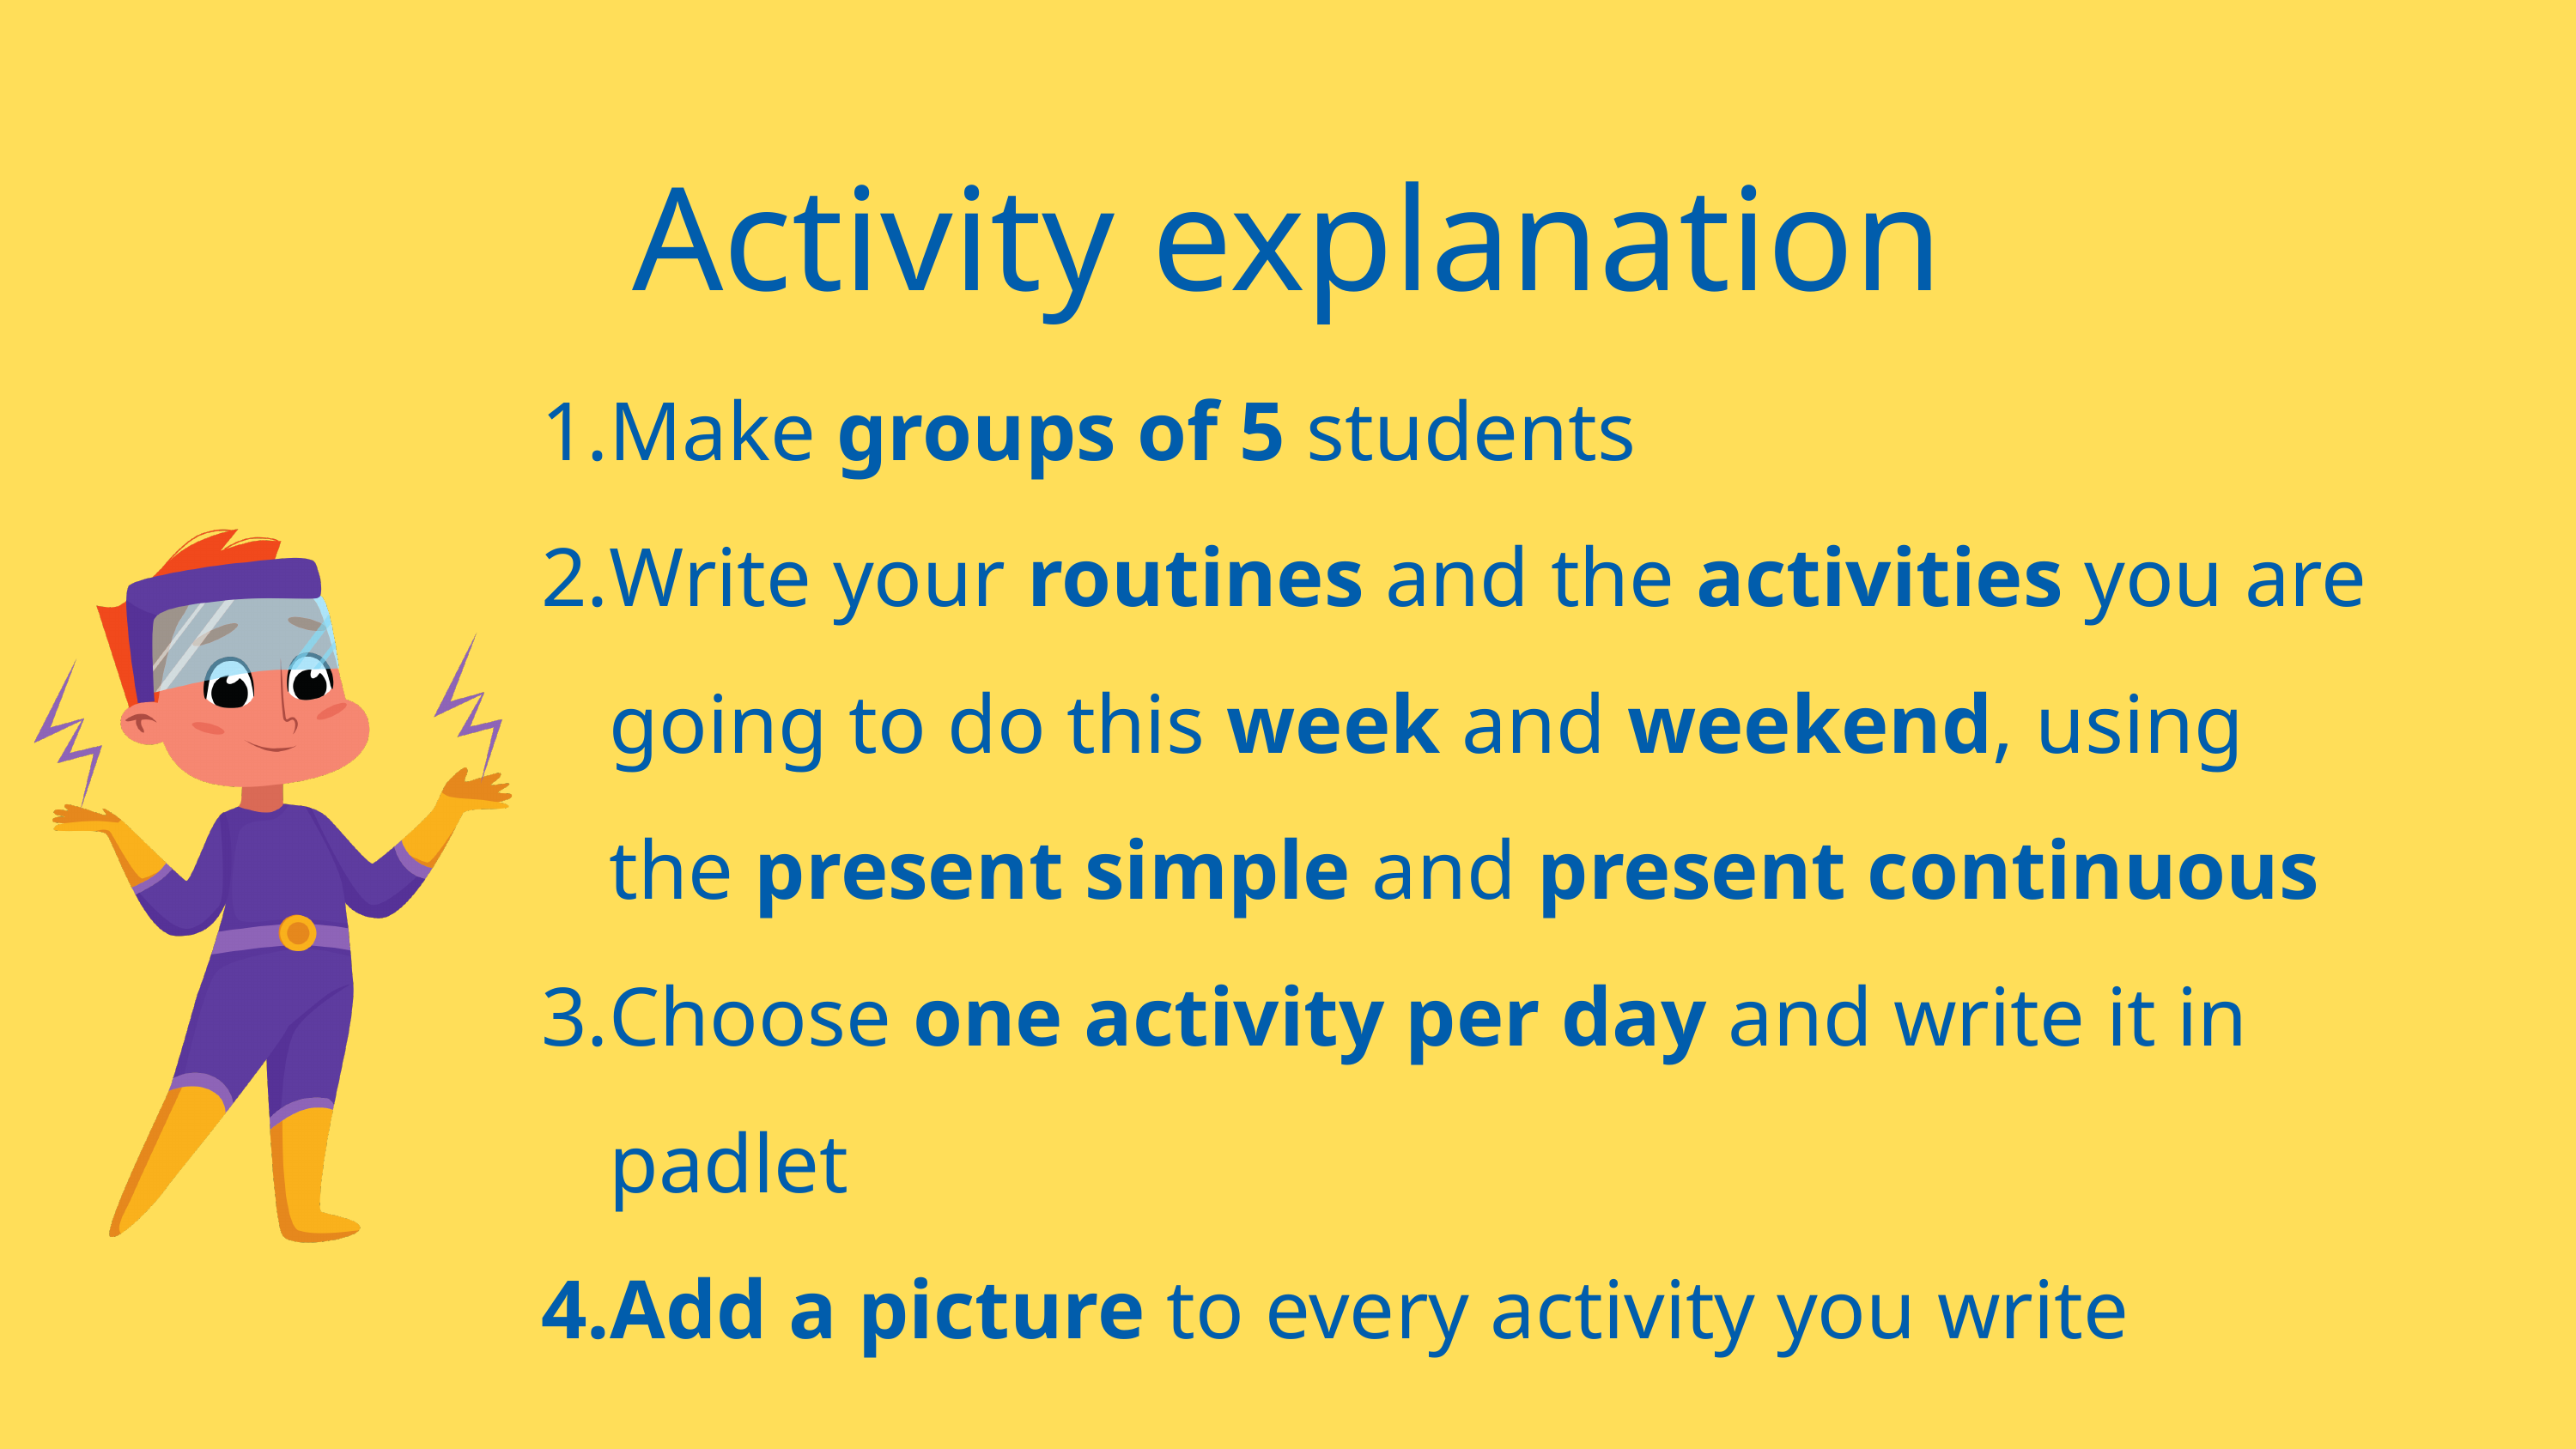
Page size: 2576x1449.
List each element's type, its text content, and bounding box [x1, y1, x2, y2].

text_box [33, 526, 472, 1249]
text_box Make groups of 5 students Write your routines and the activities you are going to do this week and weekend, using the present simple and present continuous Choose one activity per day and write it in padlet Add a picture to every activity you write [472, 330, 2378, 1355]
text_box Activity explanation [445, 130, 2131, 319]
